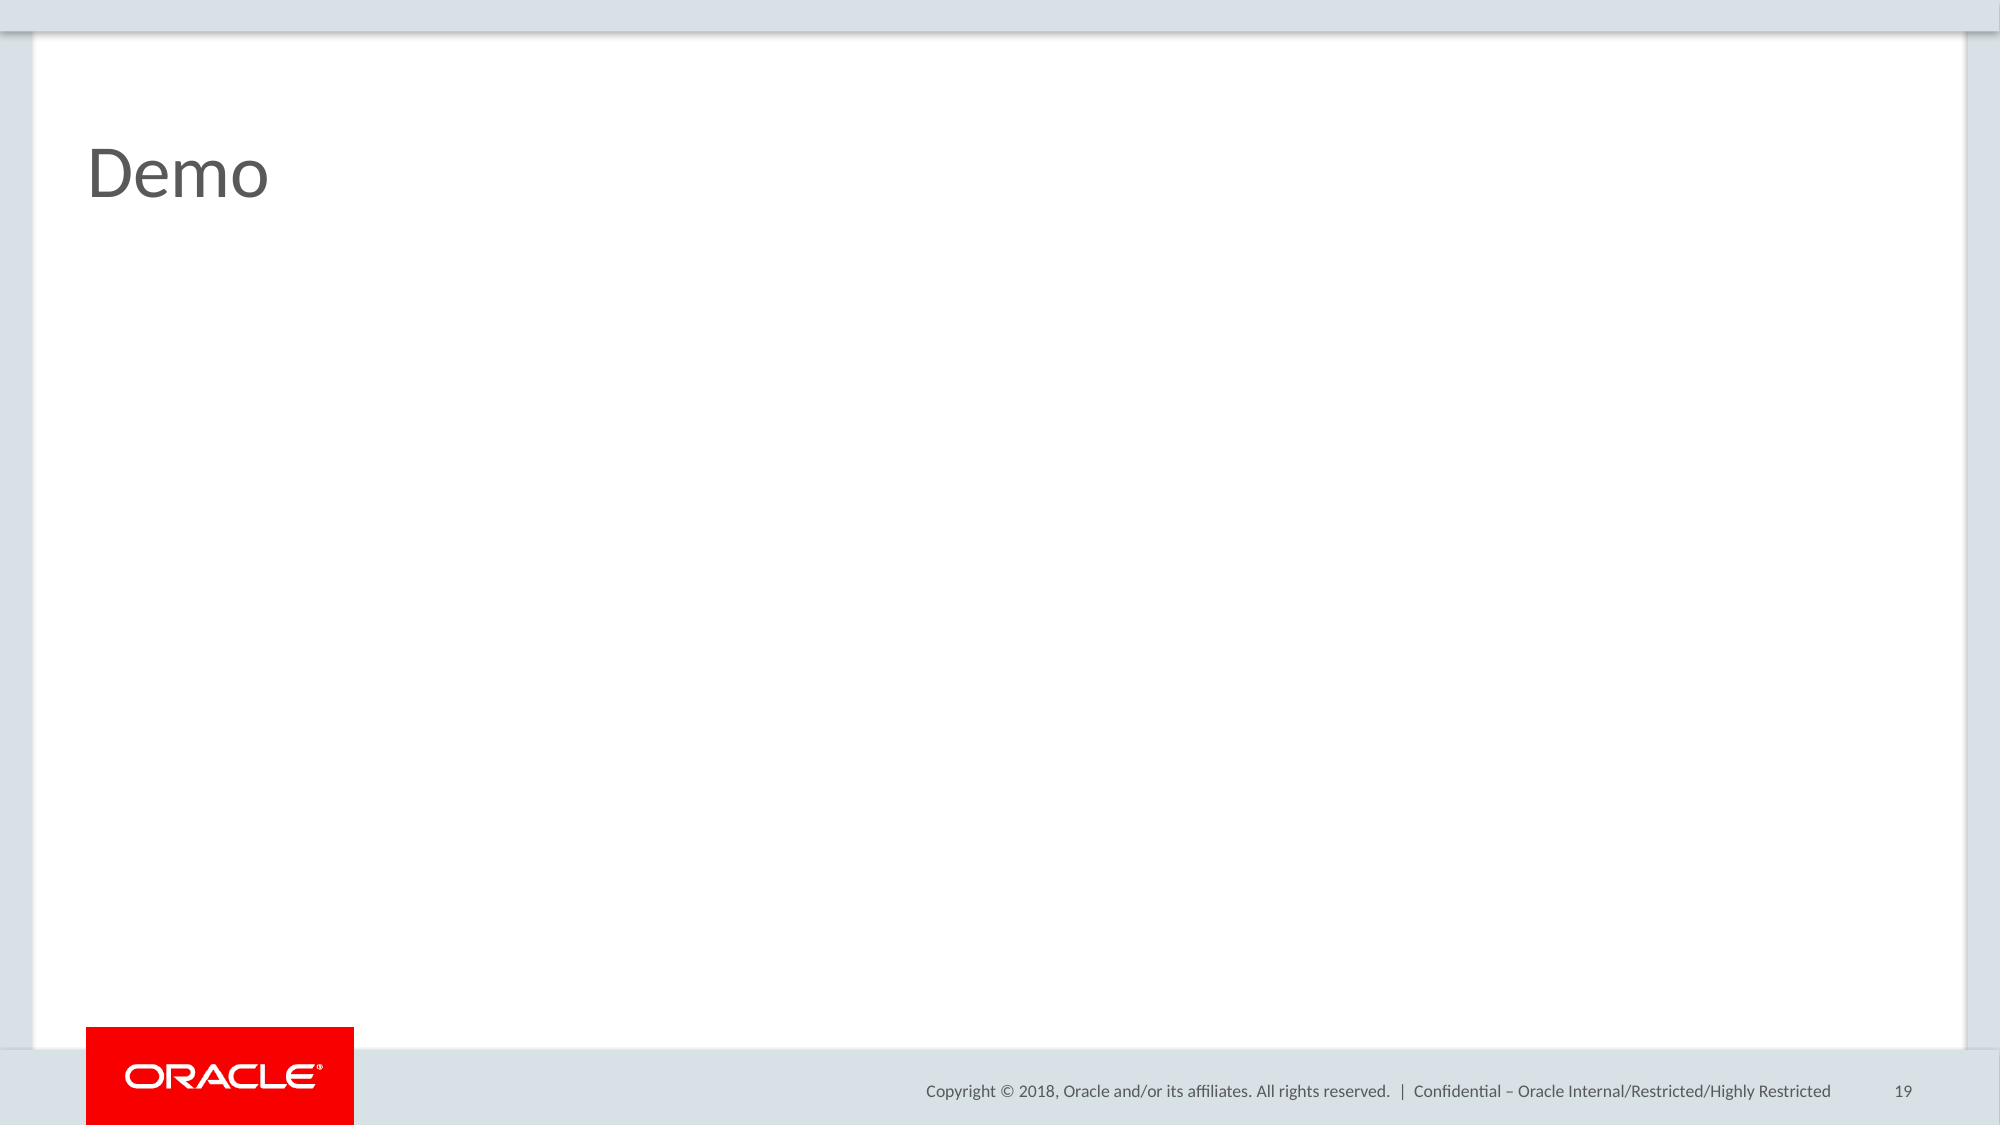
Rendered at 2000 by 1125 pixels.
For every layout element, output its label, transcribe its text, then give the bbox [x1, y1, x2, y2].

picture [86, 1027, 354, 1125]
slide_number 19 [1857, 1075, 1913, 1106]
title Demo [87, 66, 1913, 213]
footer Confidential – Oracle Internal/Restricted/Highly Restricted [1414, 1075, 1857, 1106]
